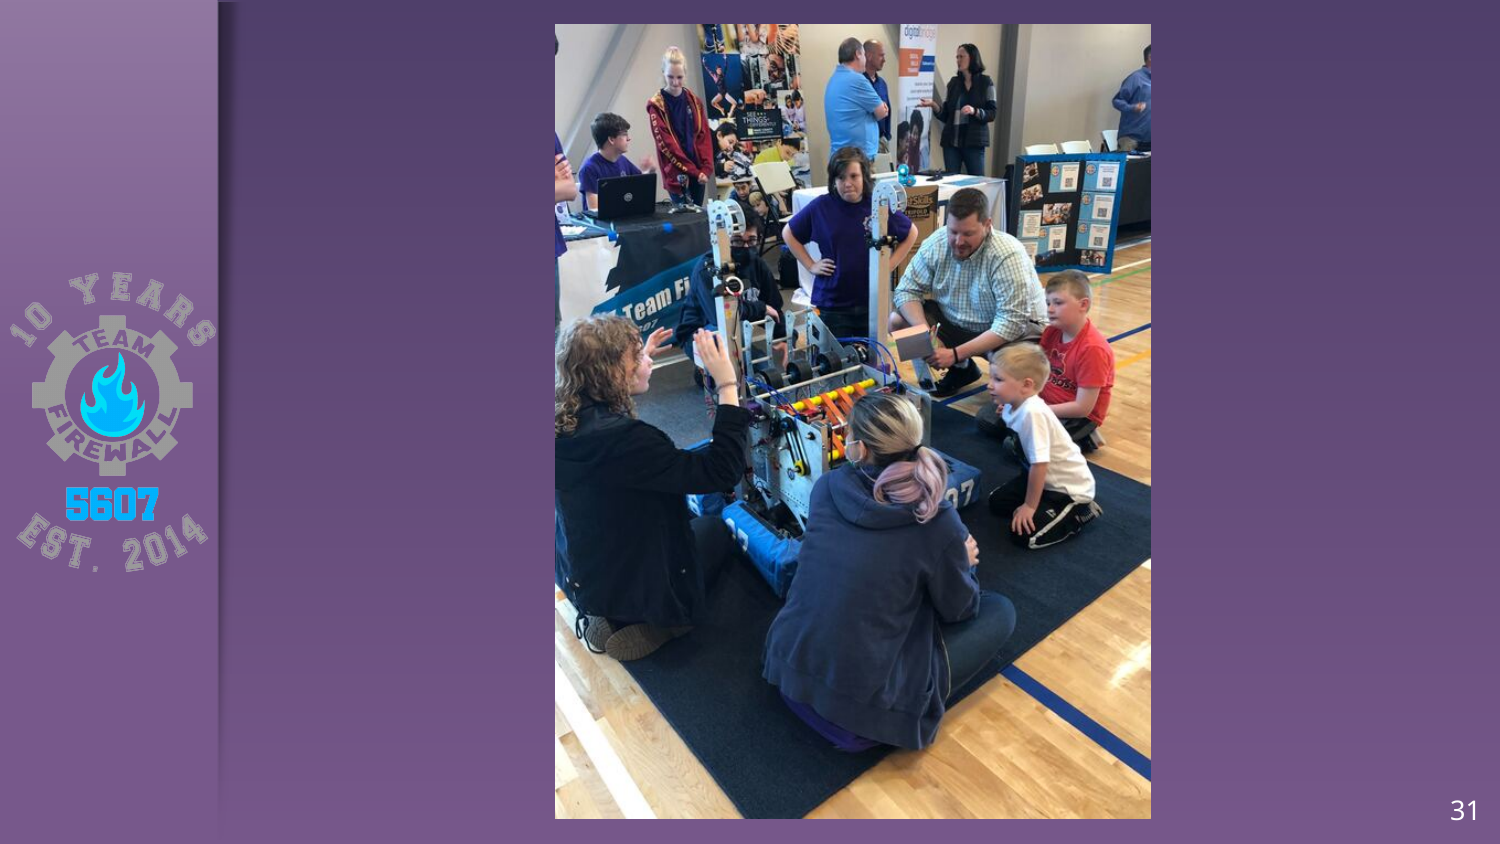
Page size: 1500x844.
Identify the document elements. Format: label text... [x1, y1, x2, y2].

slide_number ‹#› [1391, 779, 1482, 844]
picture [9, 271, 216, 572]
picture [554, 24, 1151, 819]
